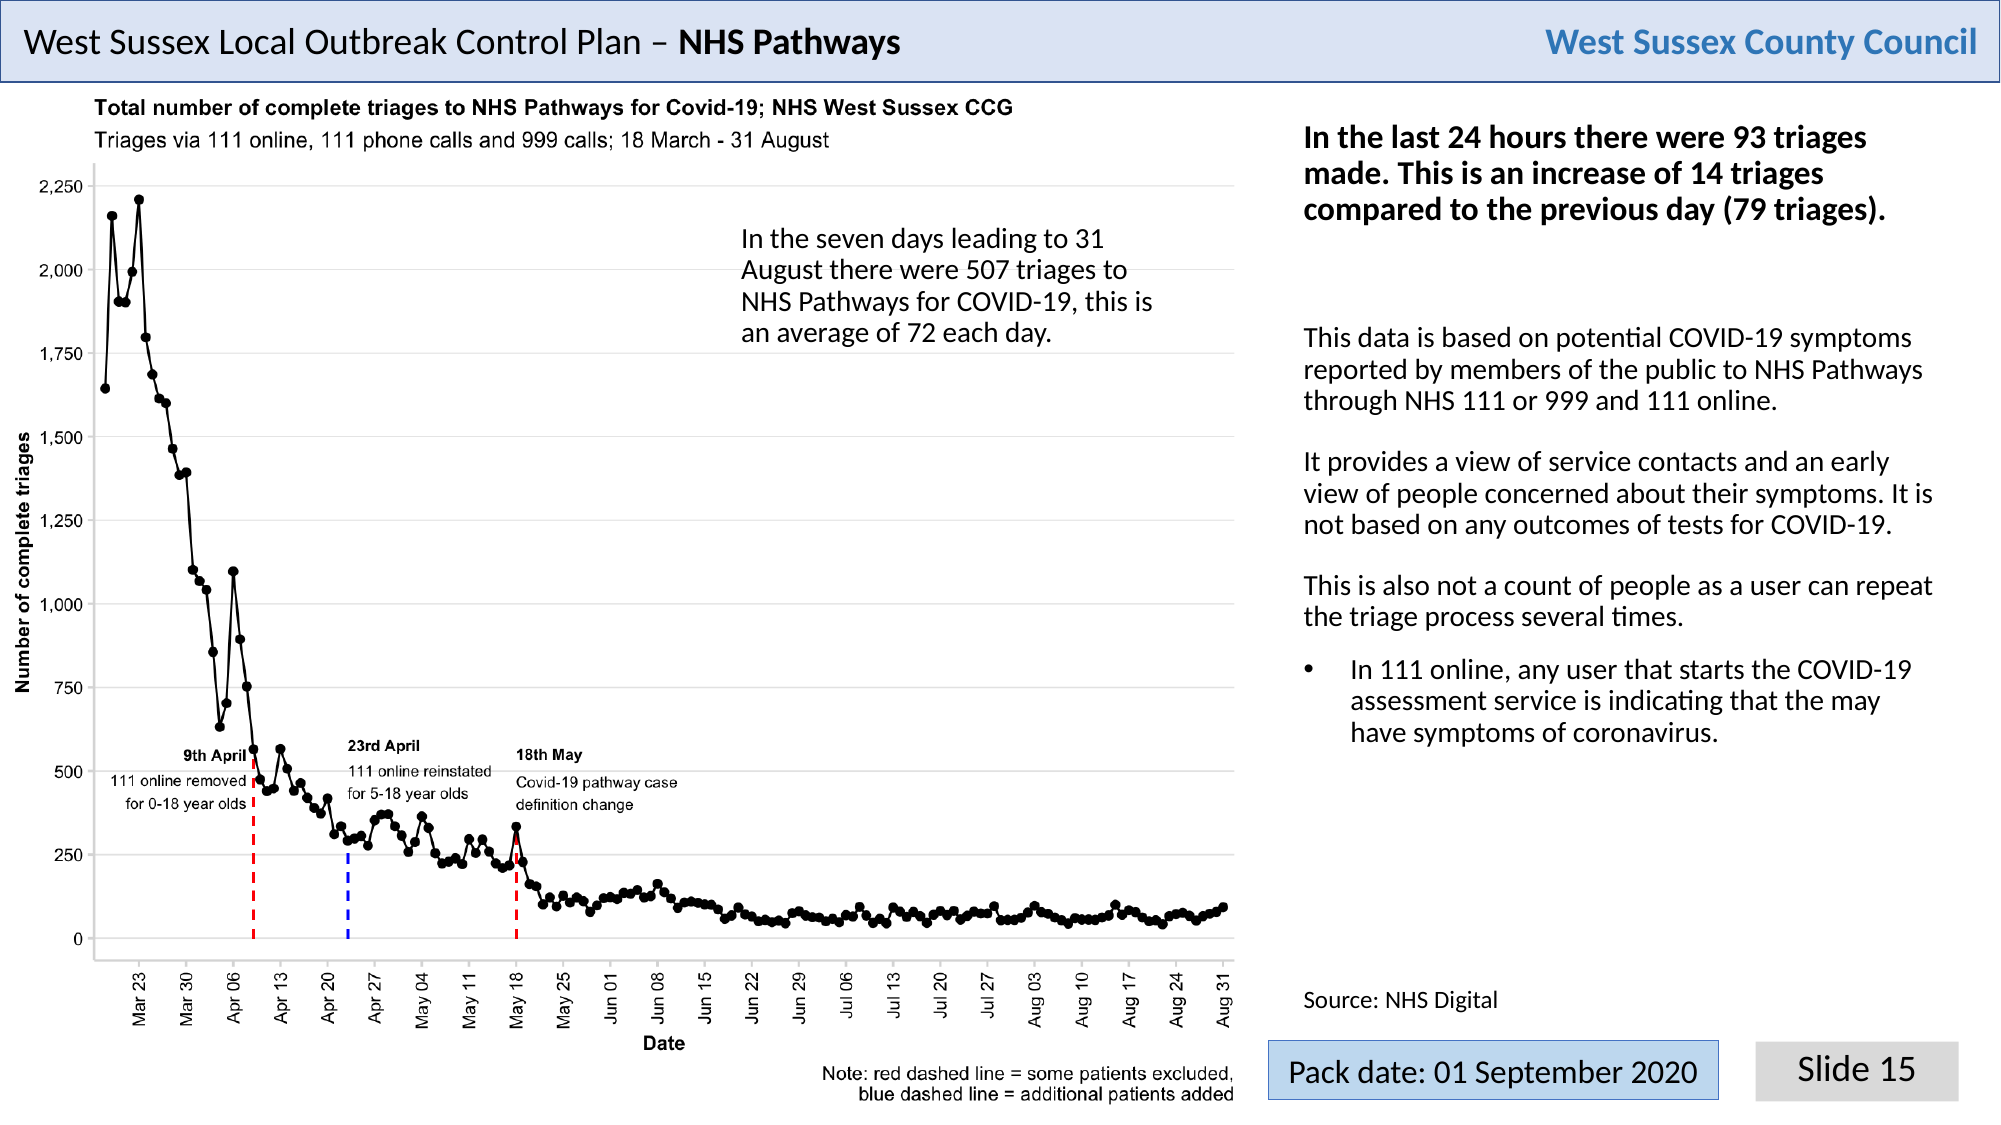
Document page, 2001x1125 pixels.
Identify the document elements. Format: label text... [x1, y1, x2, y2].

list In the last 24 hours there were 93 triages made. This is an increase of 14 triages compared to the previous day (79 triages). [1288, 112, 1949, 271]
list Slide 15 [1755, 1041, 1959, 1102]
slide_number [1268, 1040, 1719, 1100]
picture [3, 86, 1246, 1116]
list Source: NHS Digital [1288, 979, 1756, 1017]
list This data is based on potential COVID-19 symptoms reported by members of the public to NHS Pathways through NHS 111 or 999 and 111 online. It provides a view of service contacts and an early view of people concerned about their symptoms. It is not based on any outcomes of tests for COVID-19. This is also not a count of people as a user can repeat the triage process several times. In 111 online, any user that starts the COVID-19 assessment service is indicating that the may have symptoms of coronavirus. [1288, 315, 1949, 809]
